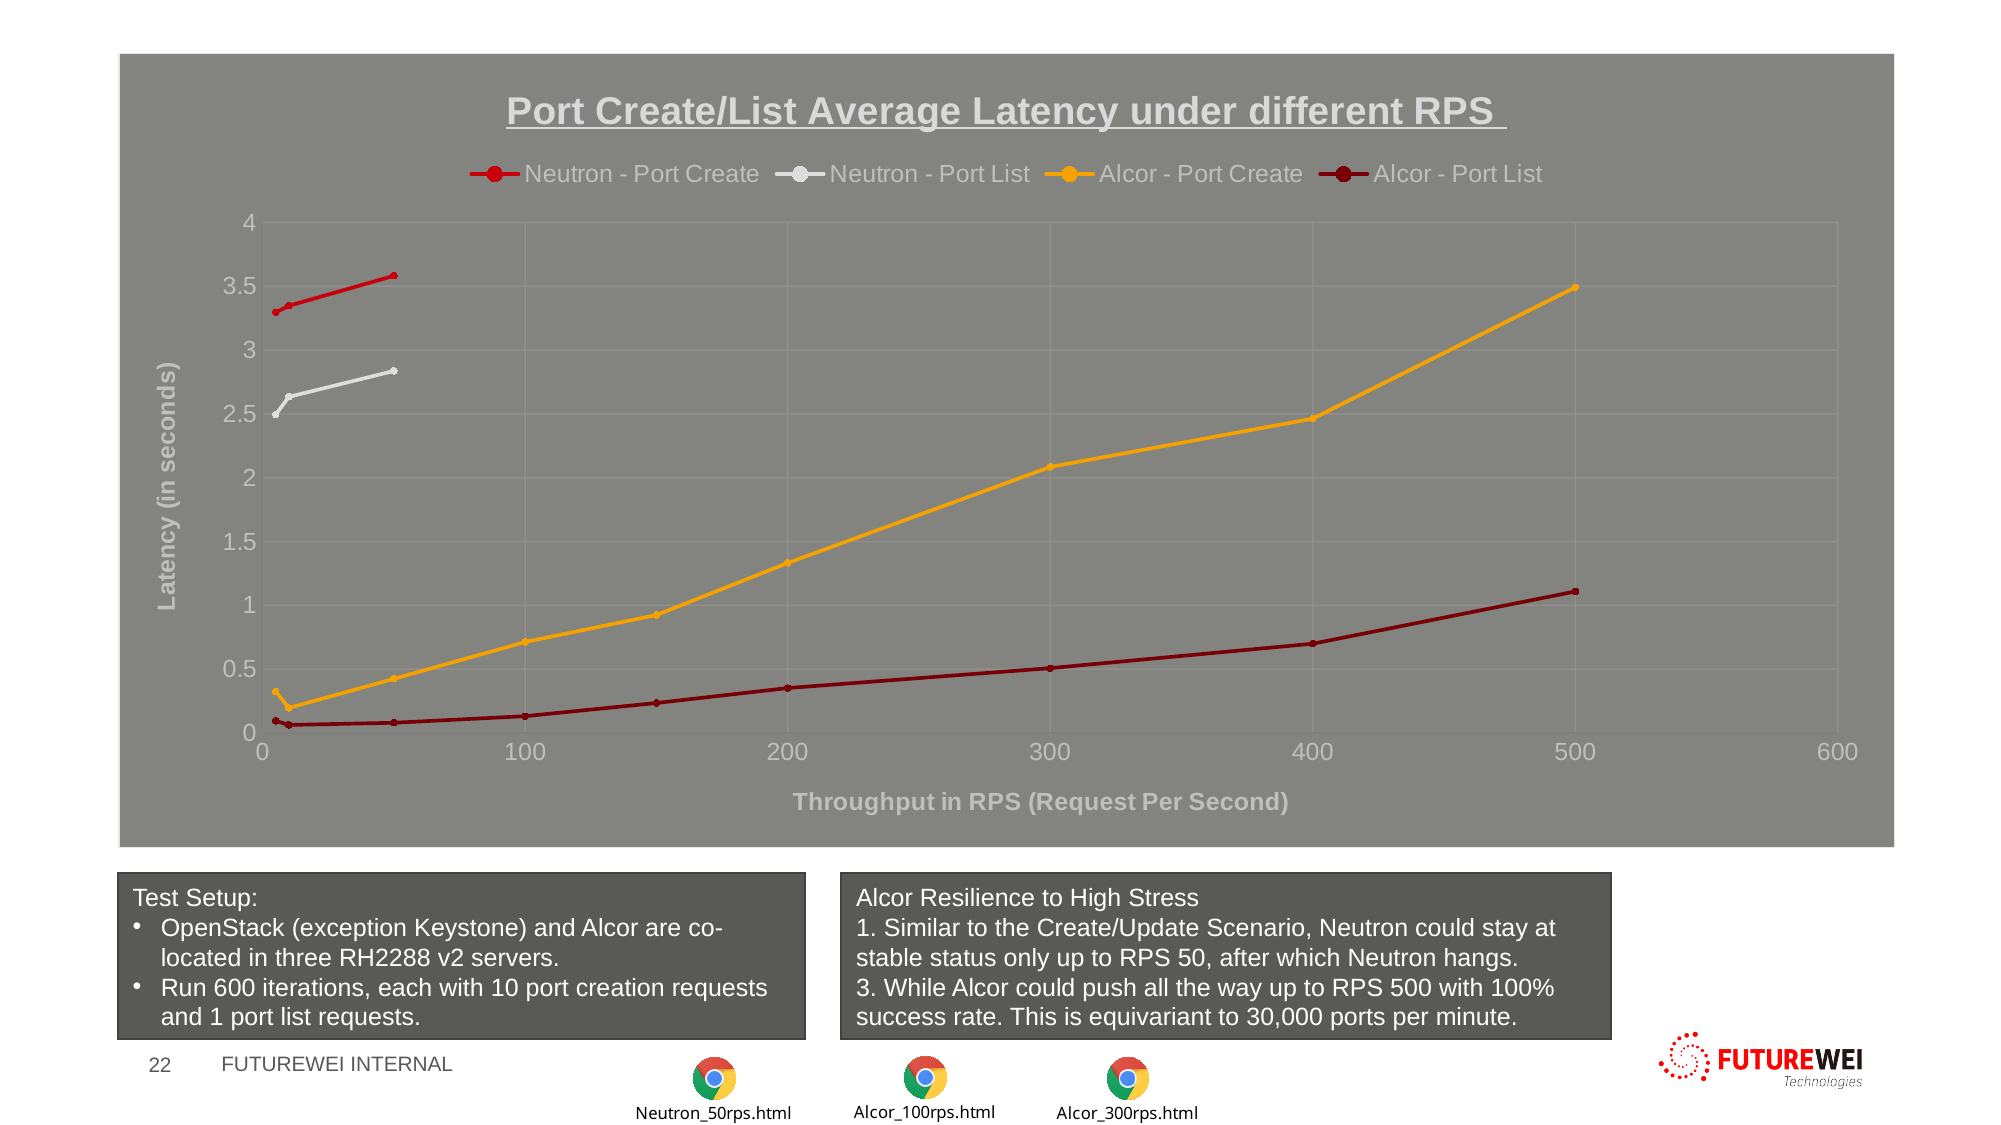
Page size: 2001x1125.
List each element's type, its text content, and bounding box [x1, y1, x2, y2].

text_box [1044, 1055, 1211, 1125]
picture [1638, 1011, 1882, 1102]
slide_number 22 [117, 1040, 203, 1089]
text_box Alcor Resilience to High Stress 1. Similar to the Create/Update Scenario, Neutron could stay at stable status only up to RPS 50, after which Neutron hangs. 3. While Alcor could push all the way up to RPS 500 with 100% success rate. This is equivariant to 30,000 ports per minute. [840, 872, 1612, 1040]
chart [117, 52, 1896, 849]
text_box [841, 1054, 1008, 1125]
text_box Test Setup: OpenStack (exception Keystone) and Alcor are co-located in three RH2288 v2 servers. Run 600 iterations, each with 10 port creation requests and 1 port list requests. [117, 872, 806, 1040]
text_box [622, 1055, 805, 1125]
footer FUTUREWEI INTERNAL [206, 1039, 882, 1088]
